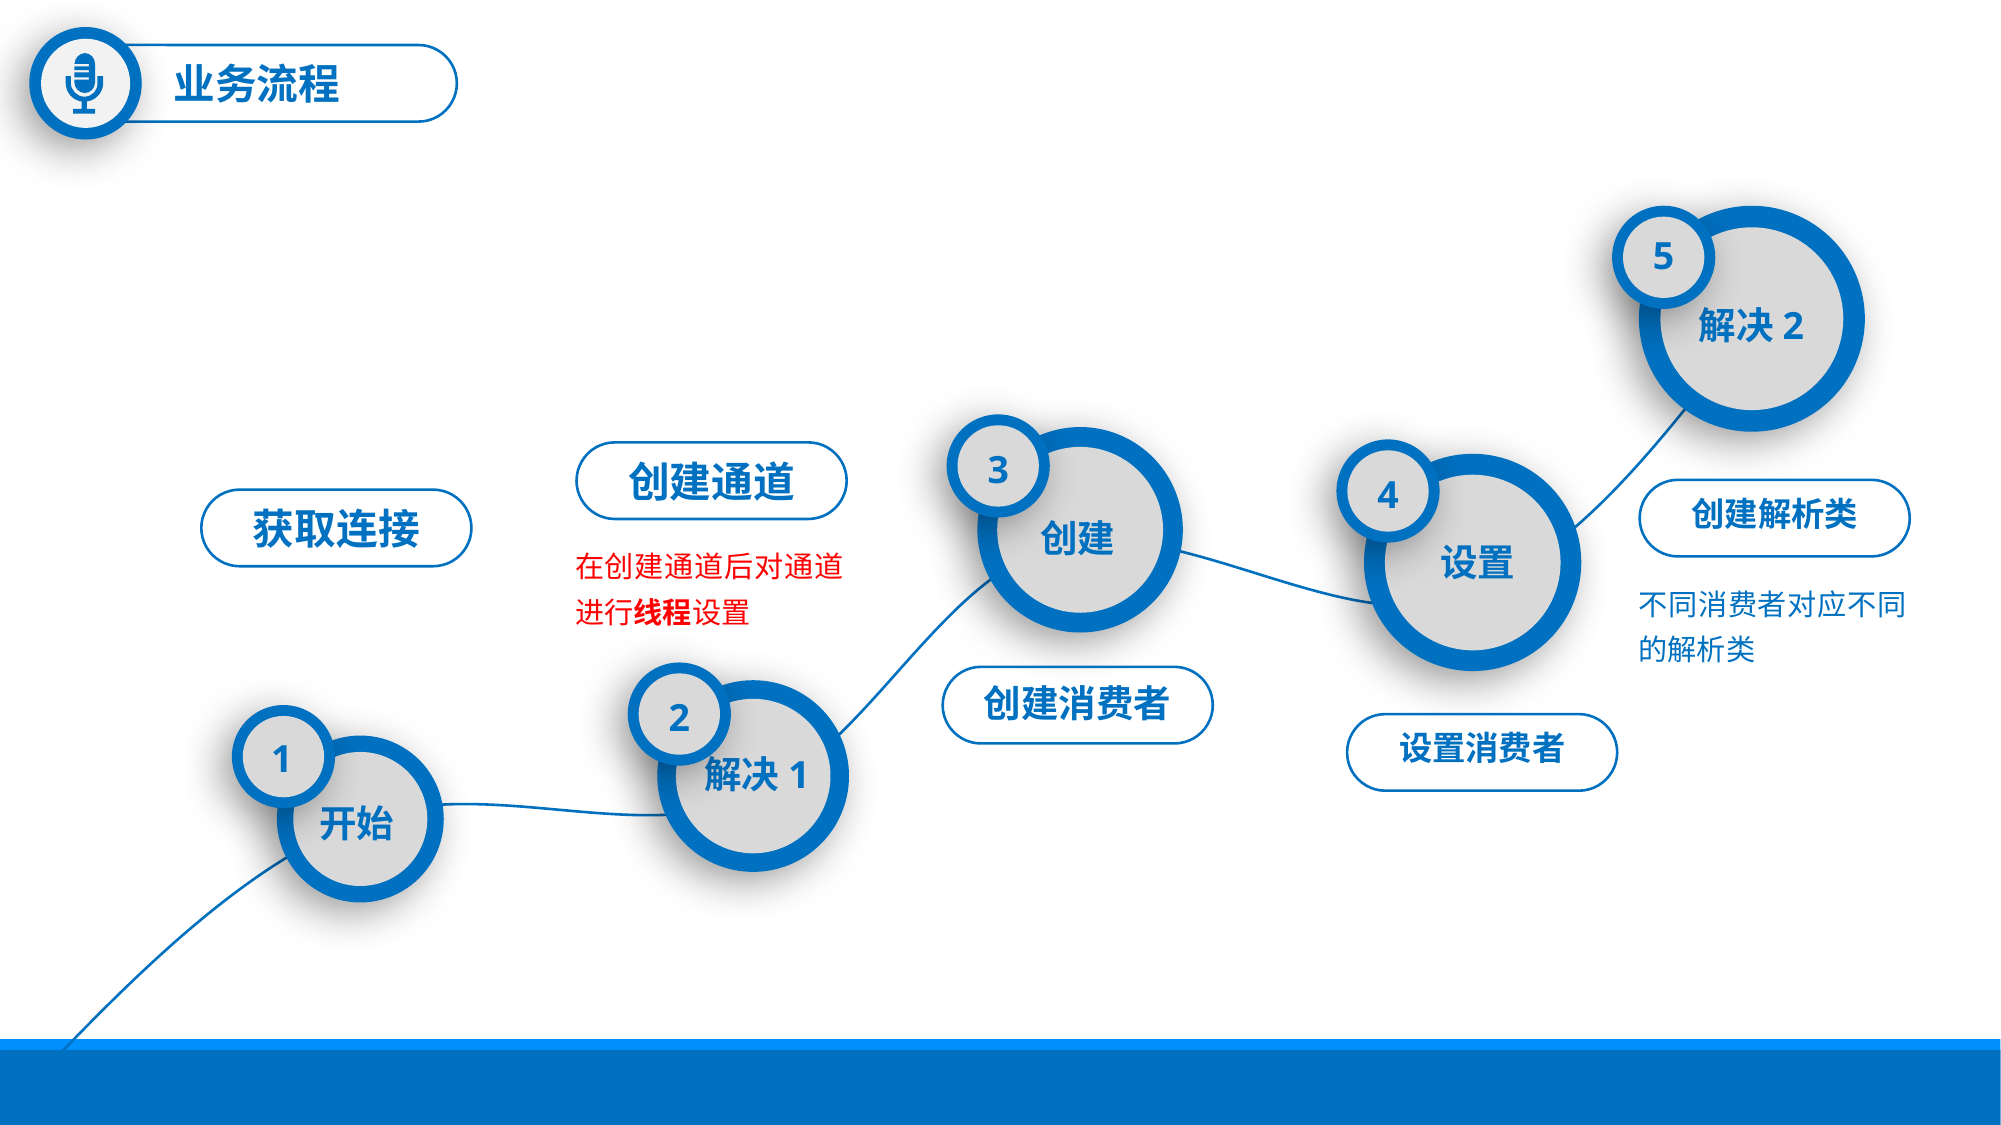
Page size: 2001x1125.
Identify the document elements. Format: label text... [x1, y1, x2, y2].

text_box 业务流程 [450, 58, 457, 70]
text_box [1515, 401, 1659, 516]
text_box 在创建通道后对通道进行线程设置 [560, 530, 859, 637]
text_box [1640, 207, 1864, 430]
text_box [1338, 441, 1438, 541]
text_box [1365, 455, 1580, 670]
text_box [278, 737, 442, 901]
text_box [941, 665, 1215, 745]
text_box 不同消费者对应不同的解析类 [1623, 568, 1922, 674]
text_box [1638, 478, 1912, 558]
text_box [200, 488, 473, 568]
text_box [629, 664, 730, 764]
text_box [948, 416, 1048, 516]
text_box 业务流程 [450, 96, 457, 109]
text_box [31, 28, 140, 138]
text_box [575, 441, 848, 521]
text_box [979, 428, 1181, 631]
text_box [1, 802, 631, 1115]
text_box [659, 682, 848, 871]
text_box [856, 605, 1028, 738]
text_box [1191, 538, 1327, 596]
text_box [1613, 207, 1714, 308]
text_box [233, 706, 334, 807]
text_box [1345, 712, 1619, 792]
text_box [148, 43, 459, 123]
